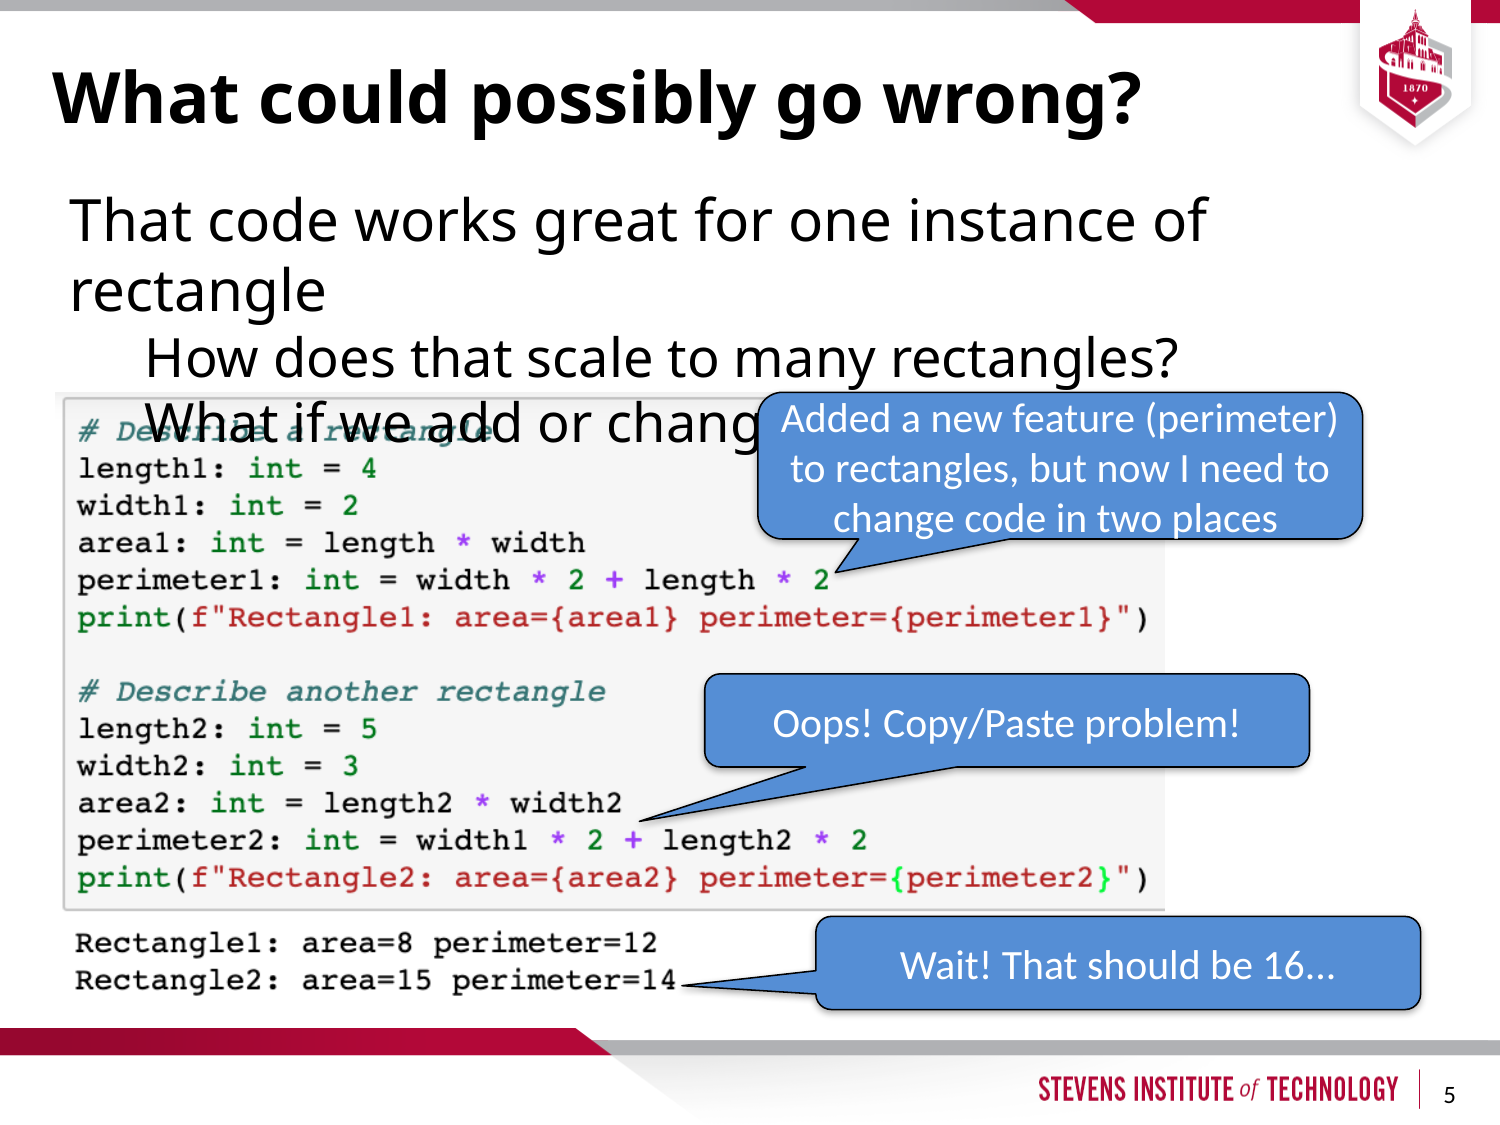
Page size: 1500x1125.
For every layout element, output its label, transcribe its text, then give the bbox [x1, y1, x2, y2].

text_box Added a new feature (perimeter) to rectangles, but now I need to change code in two places [1165, 391, 1364, 540]
slide_number 5 [1428, 1071, 1490, 1108]
text_box Oops! Copy/Paste problem! [1169, 673, 1311, 768]
text_box Wait! That should be 16... [1169, 915, 1422, 1011]
picture [0, 0, 1500, 160]
title What could possibly go wrong? [37, 45, 1338, 150]
picture [54, 392, 1165, 1010]
list That code works great for one instance of rectangle How does that scale to many rectangles? What if we add or change features? [55, 176, 1443, 648]
picture [0, 1028, 1500, 1125]
